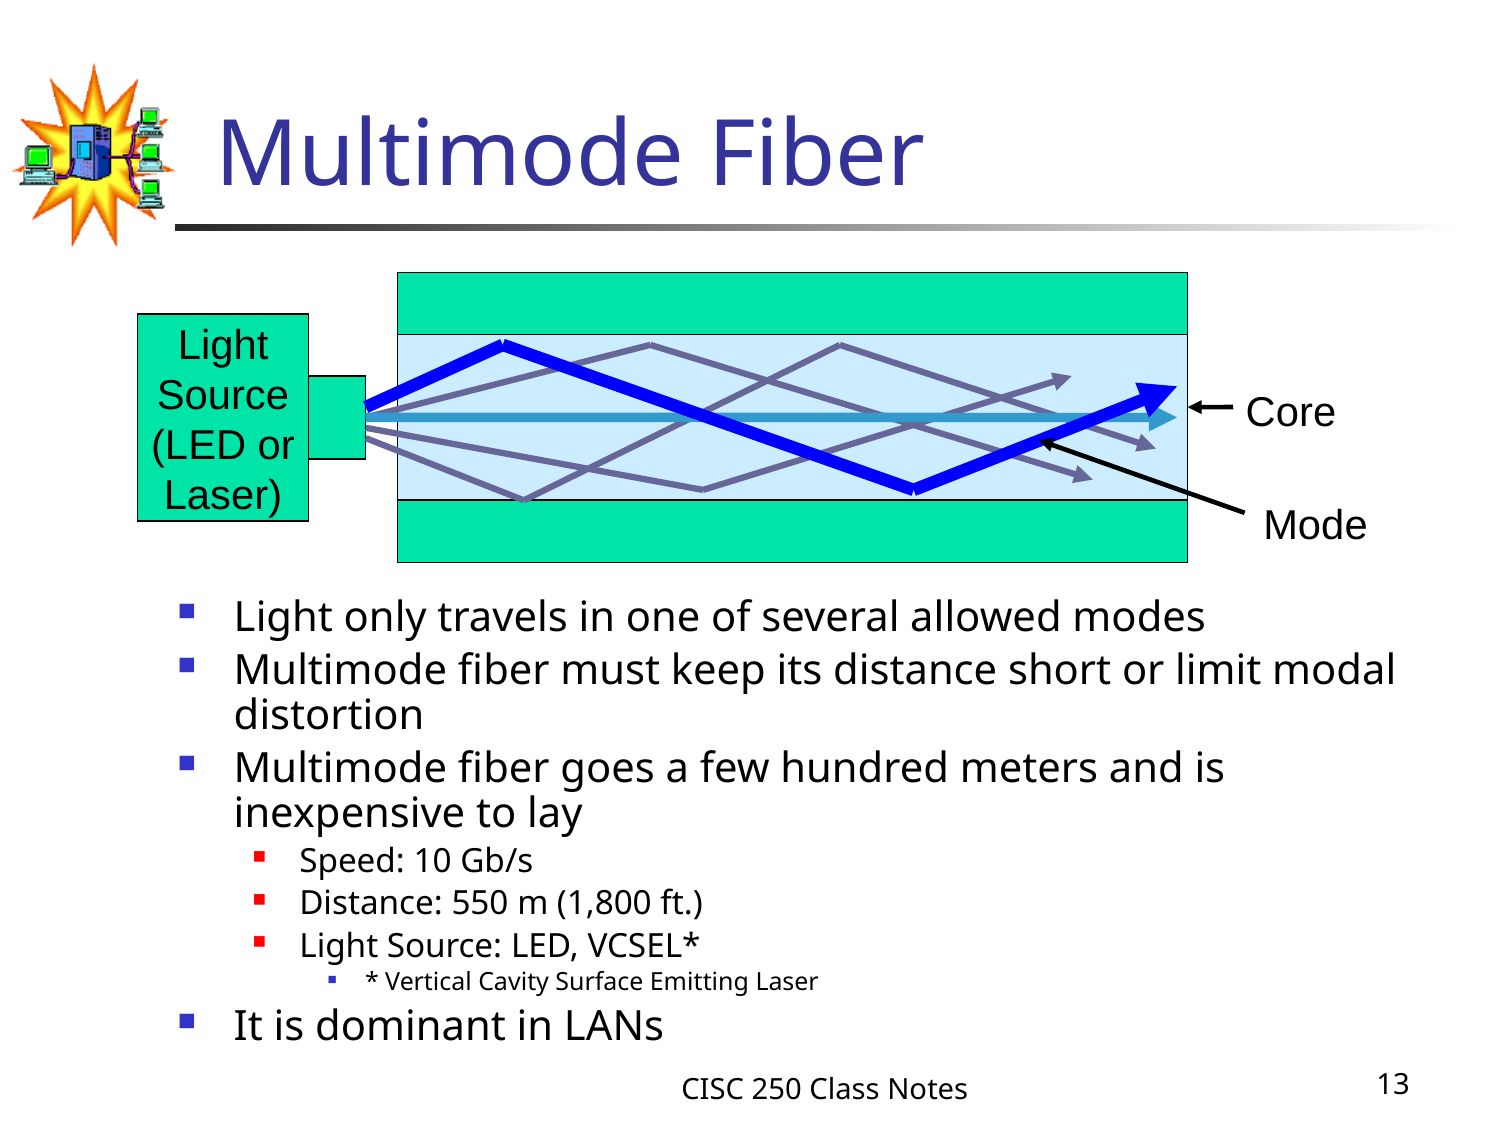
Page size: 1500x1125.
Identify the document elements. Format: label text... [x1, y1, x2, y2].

slide_number [149, 1037, 463, 1113]
title Multimode Fiber [200, 37, 1443, 212]
list Light only travels in one of several allowed modes Multimode fiber must keep its distance short or limit modal distortion Multimode fiber goes a few hundred meters and is inexpensive to lay Speed: 10 Gb/s Distance: 550 m (1,800 ft.) Light Source: LED, VCSEL* * Vertical Cavity Surface Emitting Laser It is dominant in LANs [162, 262, 1450, 1000]
picture [12, 62, 175, 250]
slide_number 13 [1287, 1037, 1426, 1113]
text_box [137, 272, 1384, 563]
footer CISC 250 Class Notes [512, 1037, 1138, 1113]
